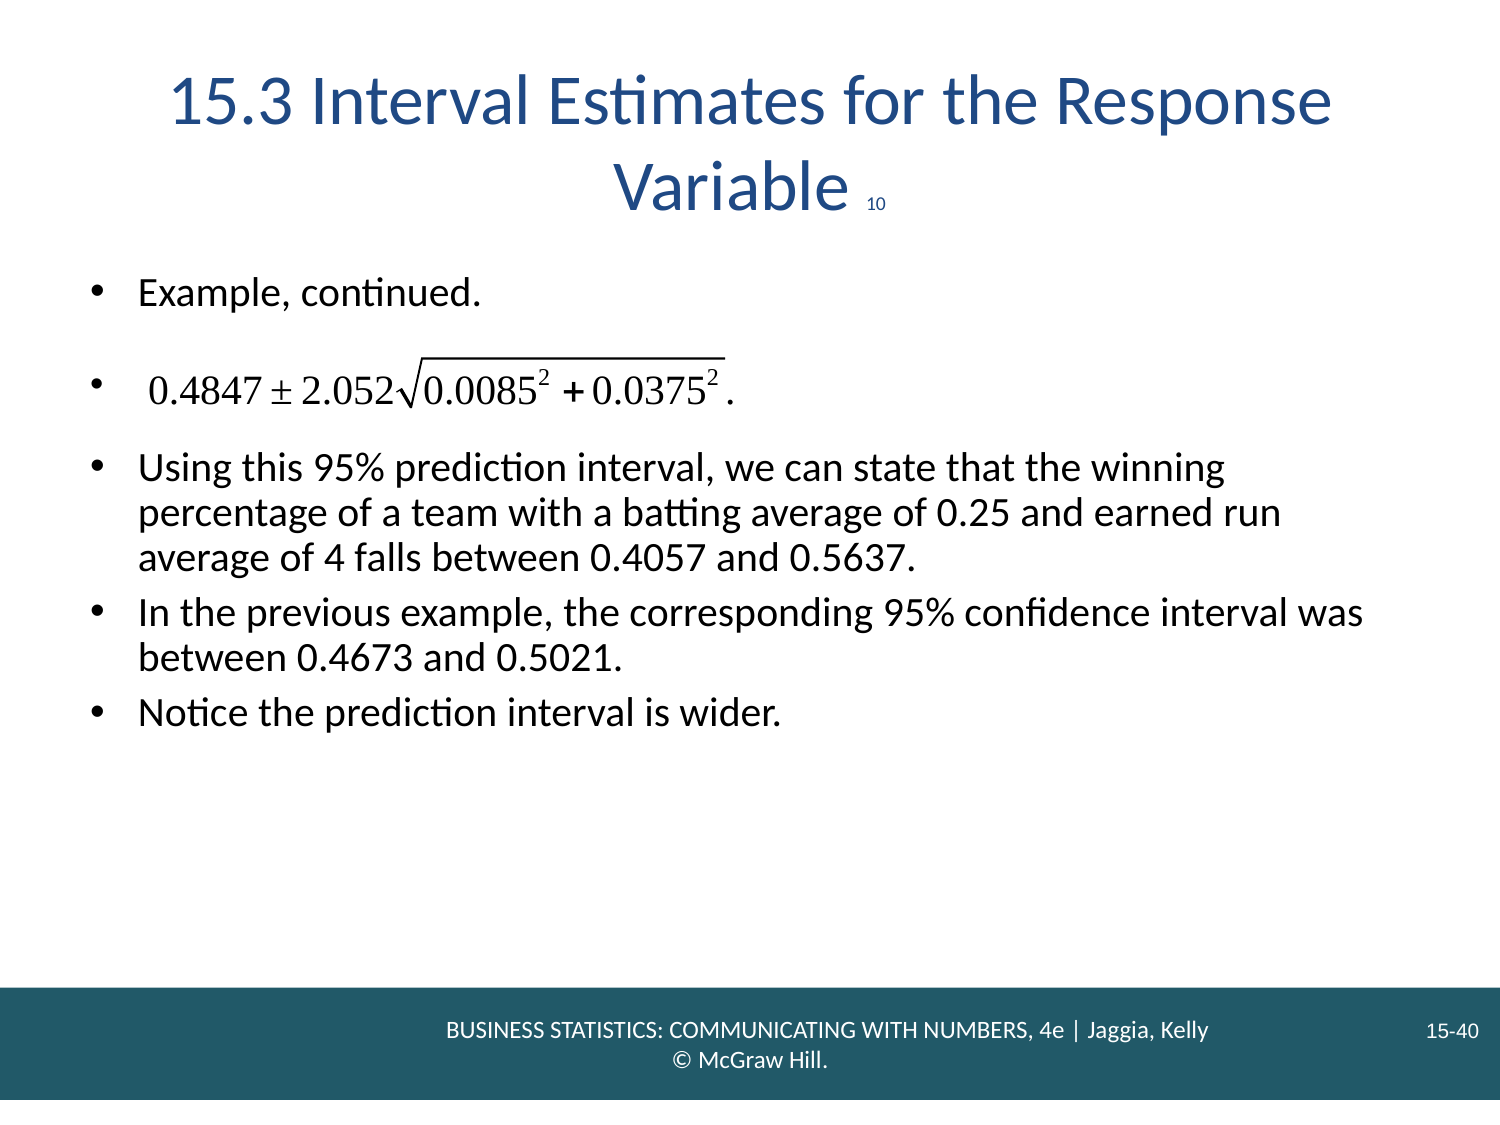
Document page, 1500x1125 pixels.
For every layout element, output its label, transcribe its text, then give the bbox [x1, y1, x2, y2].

list [75, 357, 140, 414]
title 15.3 Interval Estimates for the Response Variable 10 [75, 45, 1425, 233]
list Example, continued. [75, 262, 1425, 327]
list Using this 95% prediction interval, we can state that the winning percentage of a team with a batting average of 0.25 and earned run average of 4 falls between 0.4057 and 0.5637. In the previous example, the corresponding 95% confidence interval was between 0.4673 and 0.5021. Notice the prediction interval is wider. [75, 437, 1425, 900]
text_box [145, 351, 738, 413]
